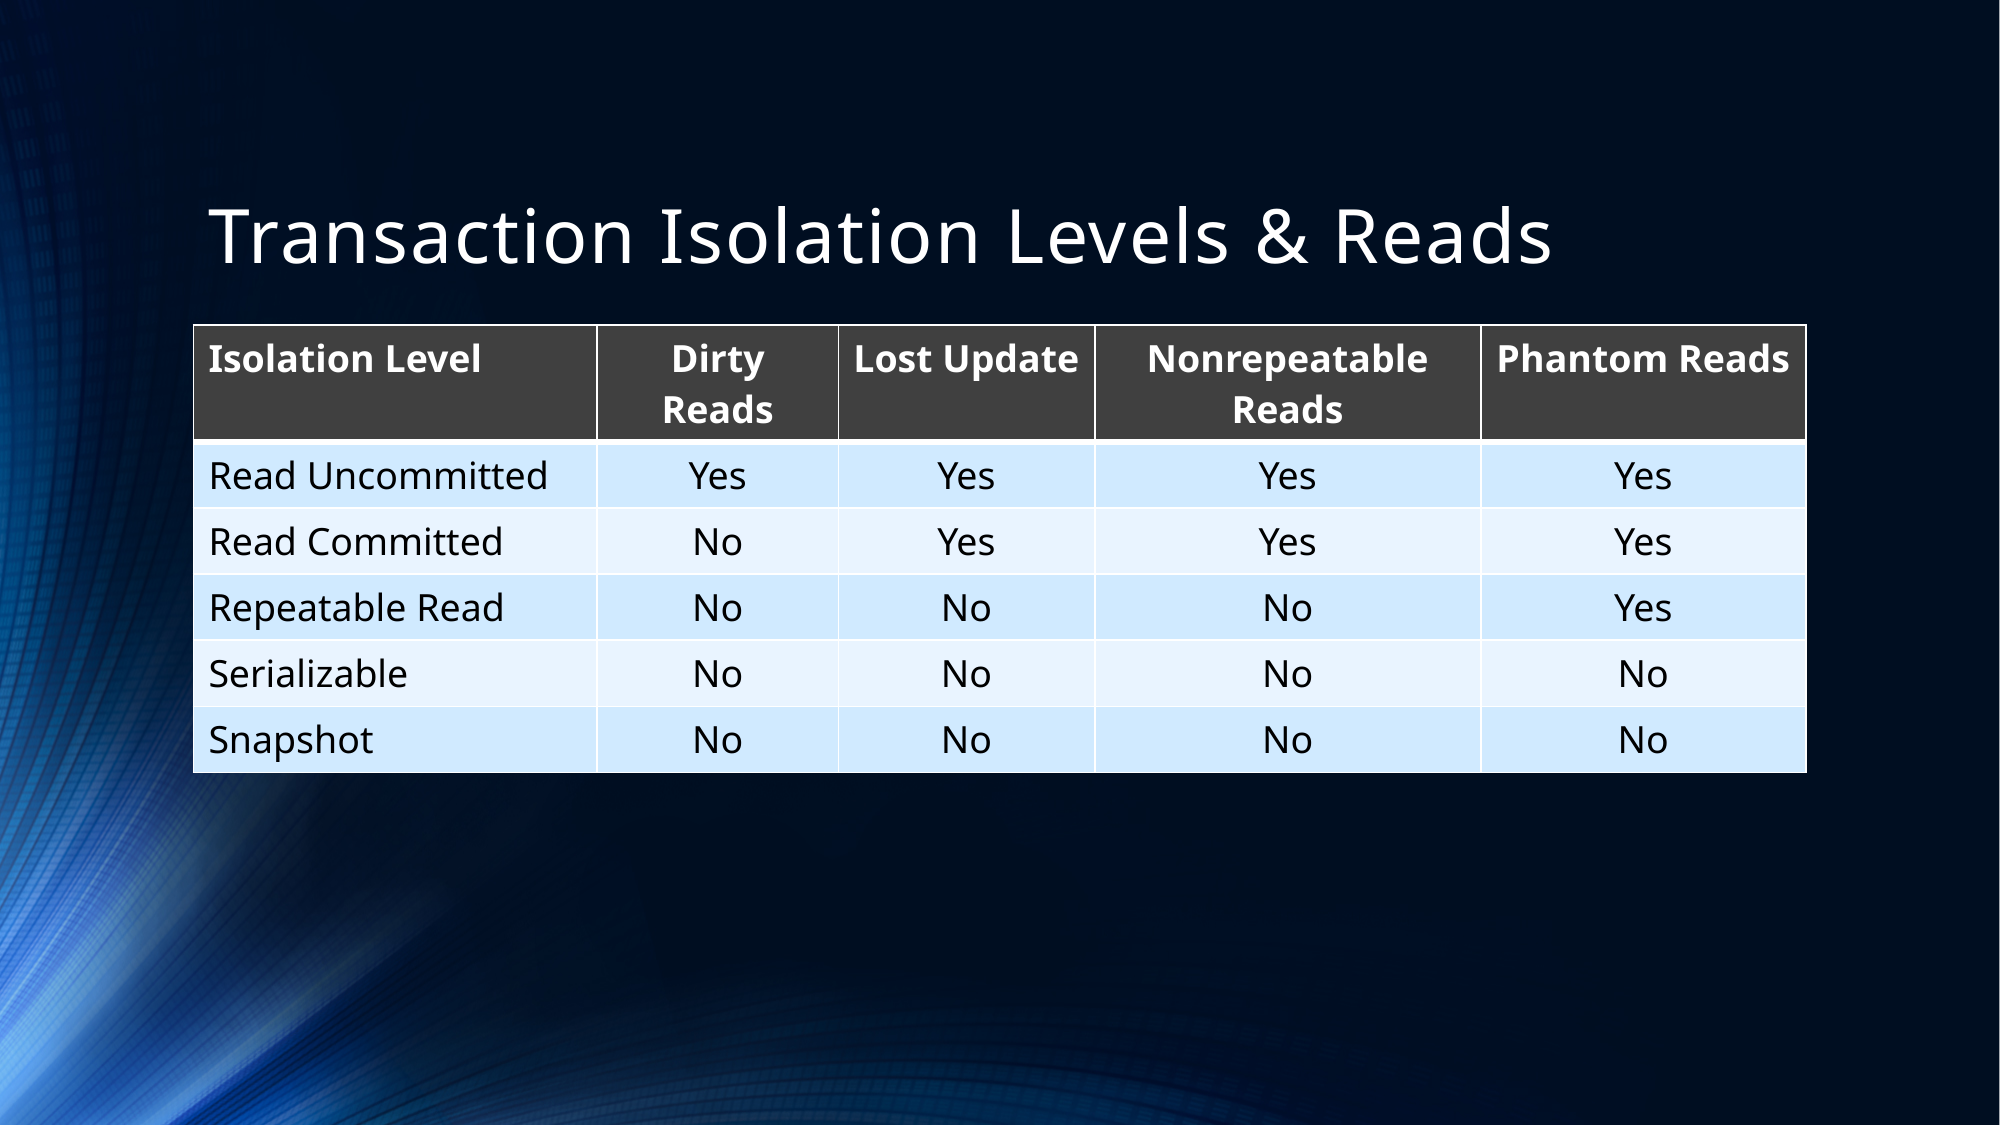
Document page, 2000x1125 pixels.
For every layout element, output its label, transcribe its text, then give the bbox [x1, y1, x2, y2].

table_cell Yes [1096, 509, 1480, 573]
table_cell No [1096, 707, 1480, 772]
table_cell Read Committed [194, 509, 596, 573]
table_cell Yes [1096, 445, 1480, 507]
table_cell Yes [598, 445, 838, 507]
table_cell Yes [839, 445, 1094, 507]
table_cell No [839, 641, 1094, 706]
table_cell No [1482, 707, 1805, 772]
table_cell No [839, 575, 1094, 639]
table_cell Read Uncommitted [194, 445, 596, 507]
table_cell No [598, 707, 838, 772]
table_cell Repeatable Read [194, 575, 596, 639]
table_header Lost Update [839, 326, 1094, 439]
picture [0, 0, 2000, 1125]
title Transaction Isolation Levels & Reads [193, 62, 1750, 288]
table_cell Serializable [194, 641, 596, 706]
table_cell No [1096, 575, 1480, 639]
table_cell Yes [1482, 509, 1805, 573]
table_header Isolation Level [194, 326, 596, 439]
table_header Phantom Reads [1482, 326, 1805, 439]
table_cell No [839, 707, 1094, 772]
table_cell Yes [839, 509, 1094, 573]
table_cell No [598, 509, 838, 573]
table_cell Snapshot [194, 707, 596, 772]
table_cell Yes [1482, 445, 1805, 507]
table_header Nonrepeatable Reads [1096, 326, 1480, 439]
table_cell No [1482, 641, 1805, 706]
table_cell No [1096, 641, 1480, 706]
table_header Dirty Reads [598, 326, 838, 439]
table_cell Yes [1482, 575, 1805, 639]
table_cell No [598, 641, 838, 706]
table_cell No [598, 575, 838, 639]
